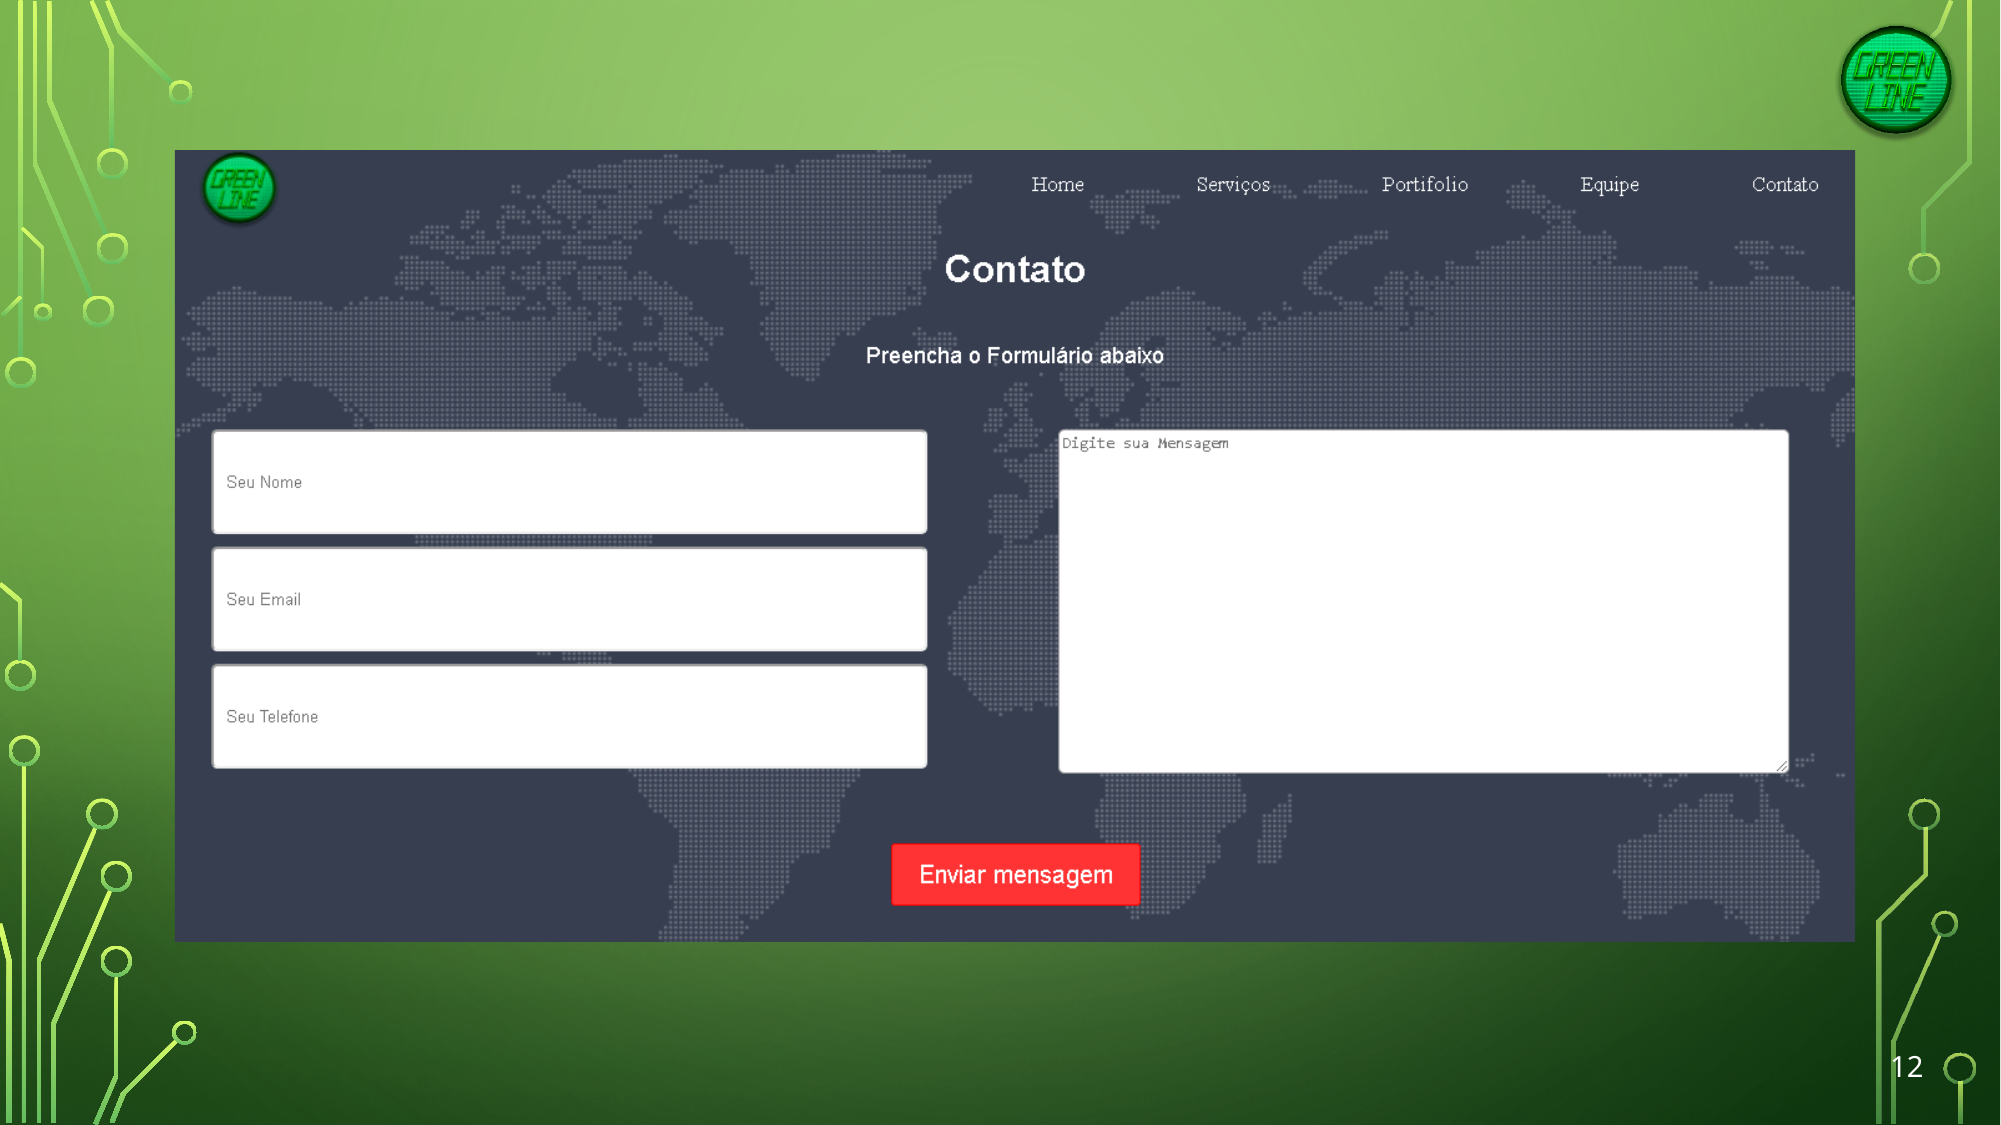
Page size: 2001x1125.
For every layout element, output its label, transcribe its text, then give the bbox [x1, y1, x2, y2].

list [174, 149, 1856, 942]
picture [1811, 0, 1982, 170]
slide_number 12 [1812, 1035, 1939, 1096]
